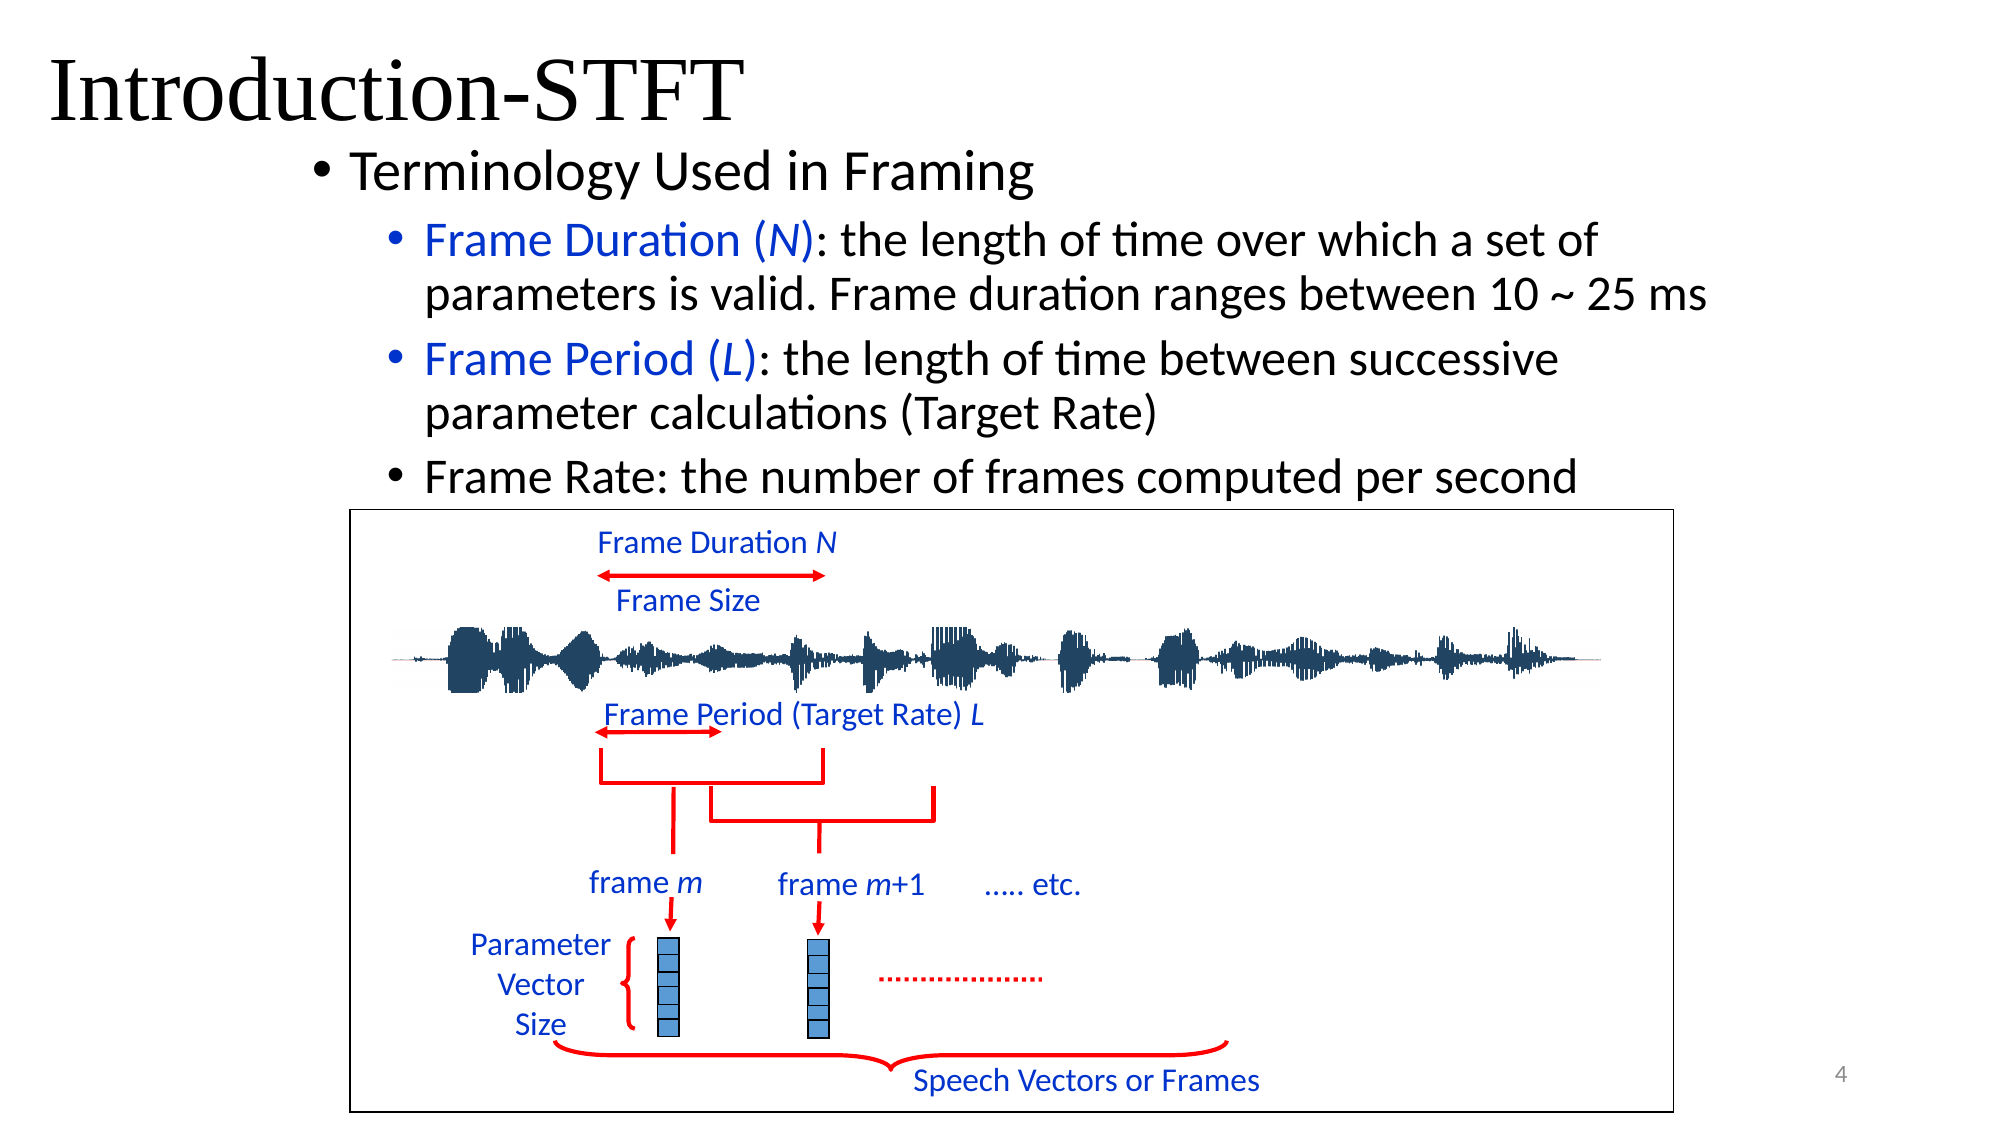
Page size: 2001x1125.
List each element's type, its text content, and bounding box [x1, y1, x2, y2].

text_box Terminology Used in Framing Frame Duration (N): the length of time over which a set of parameters is valid. Frame duration ranges between 10 ~ 25 ms Frame Period (L): the length of time between successive parameter calculations (Target Rate) Frame Rate: the number of frames computed per second [296, 132, 1728, 1023]
picture [391, 627, 1602, 693]
text_box [350, 509, 1674, 1112]
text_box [807, 939, 829, 1038]
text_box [657, 937, 679, 1037]
slide_number 4 [1412, 1042, 1863, 1103]
title Introduction-STFT [33, 0, 1759, 200]
